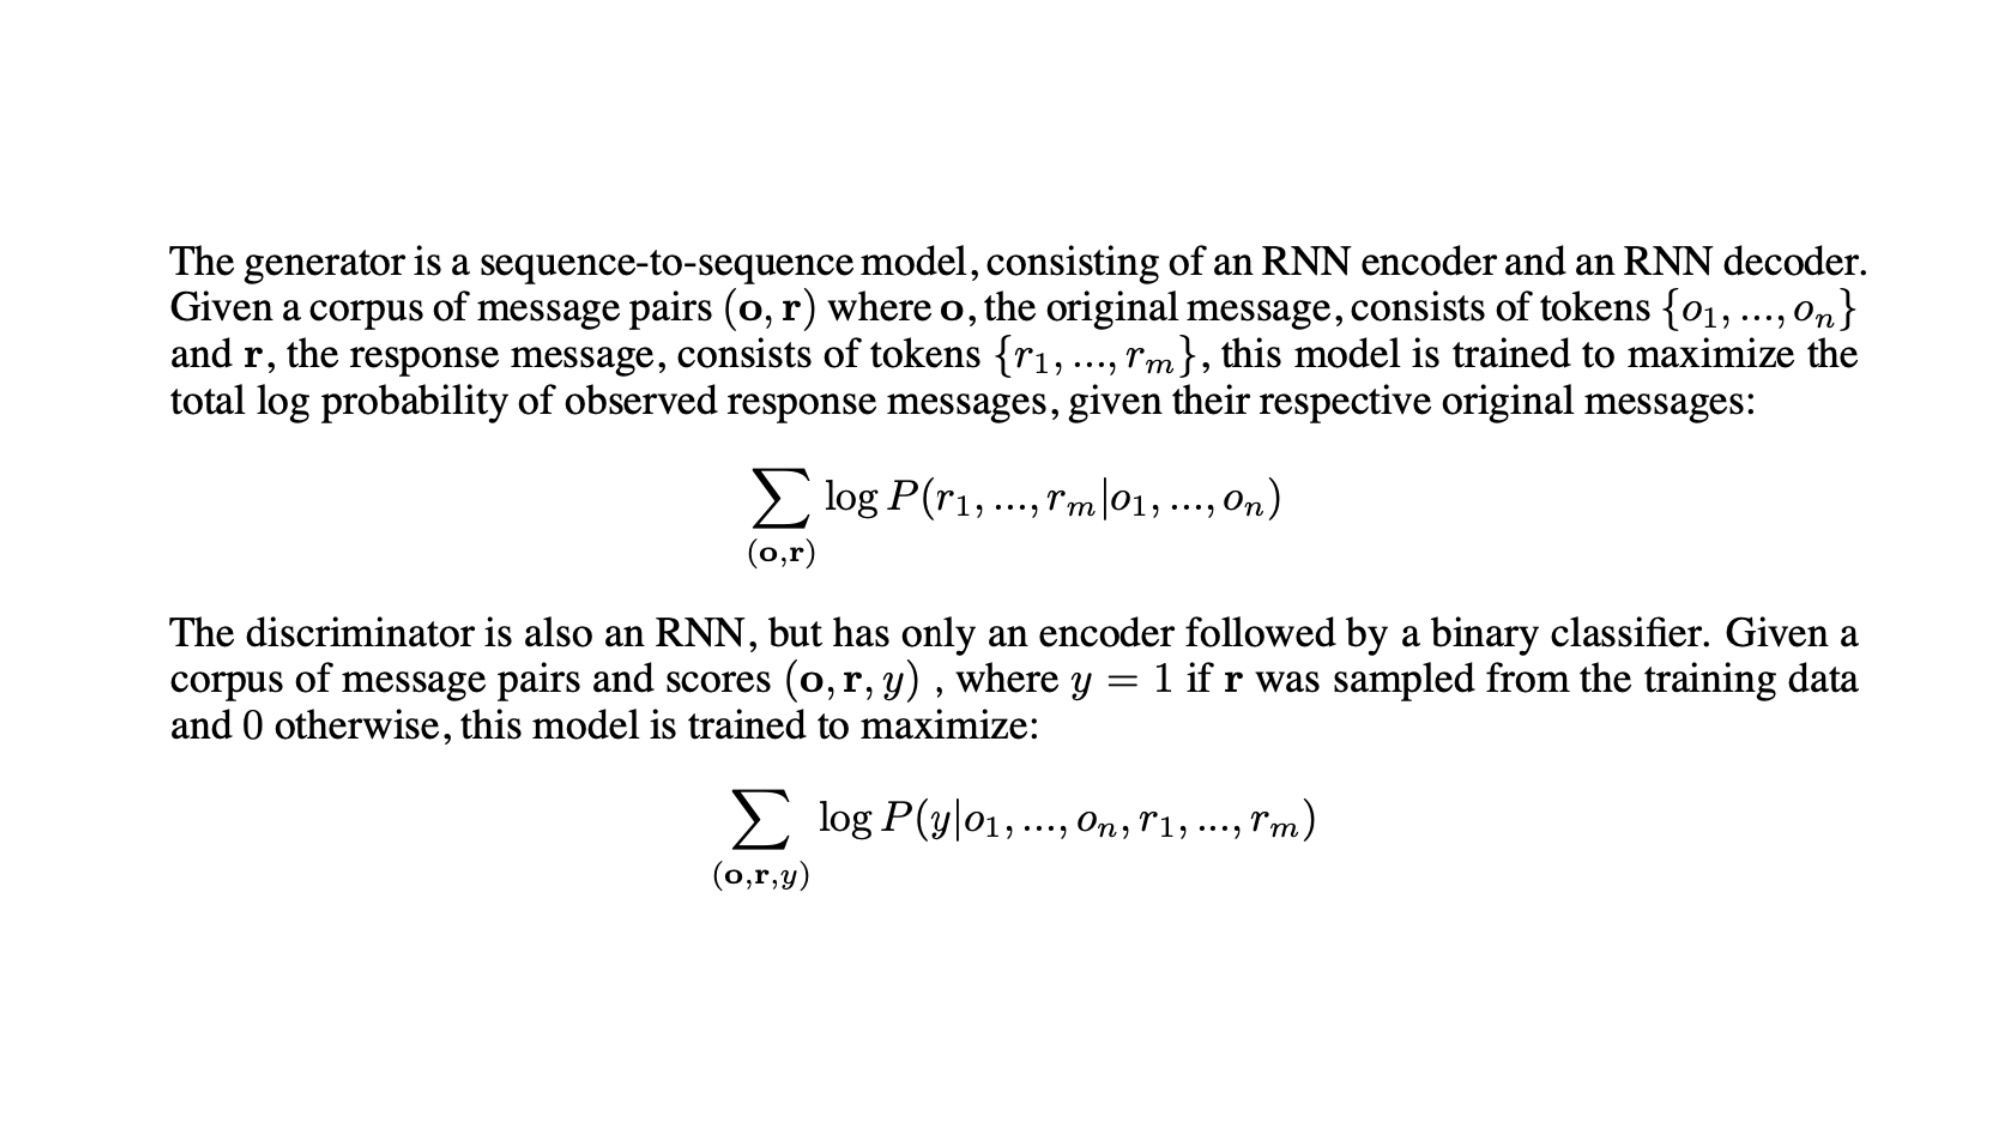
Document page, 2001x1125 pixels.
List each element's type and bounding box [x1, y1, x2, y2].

list [137, 227, 1956, 898]
